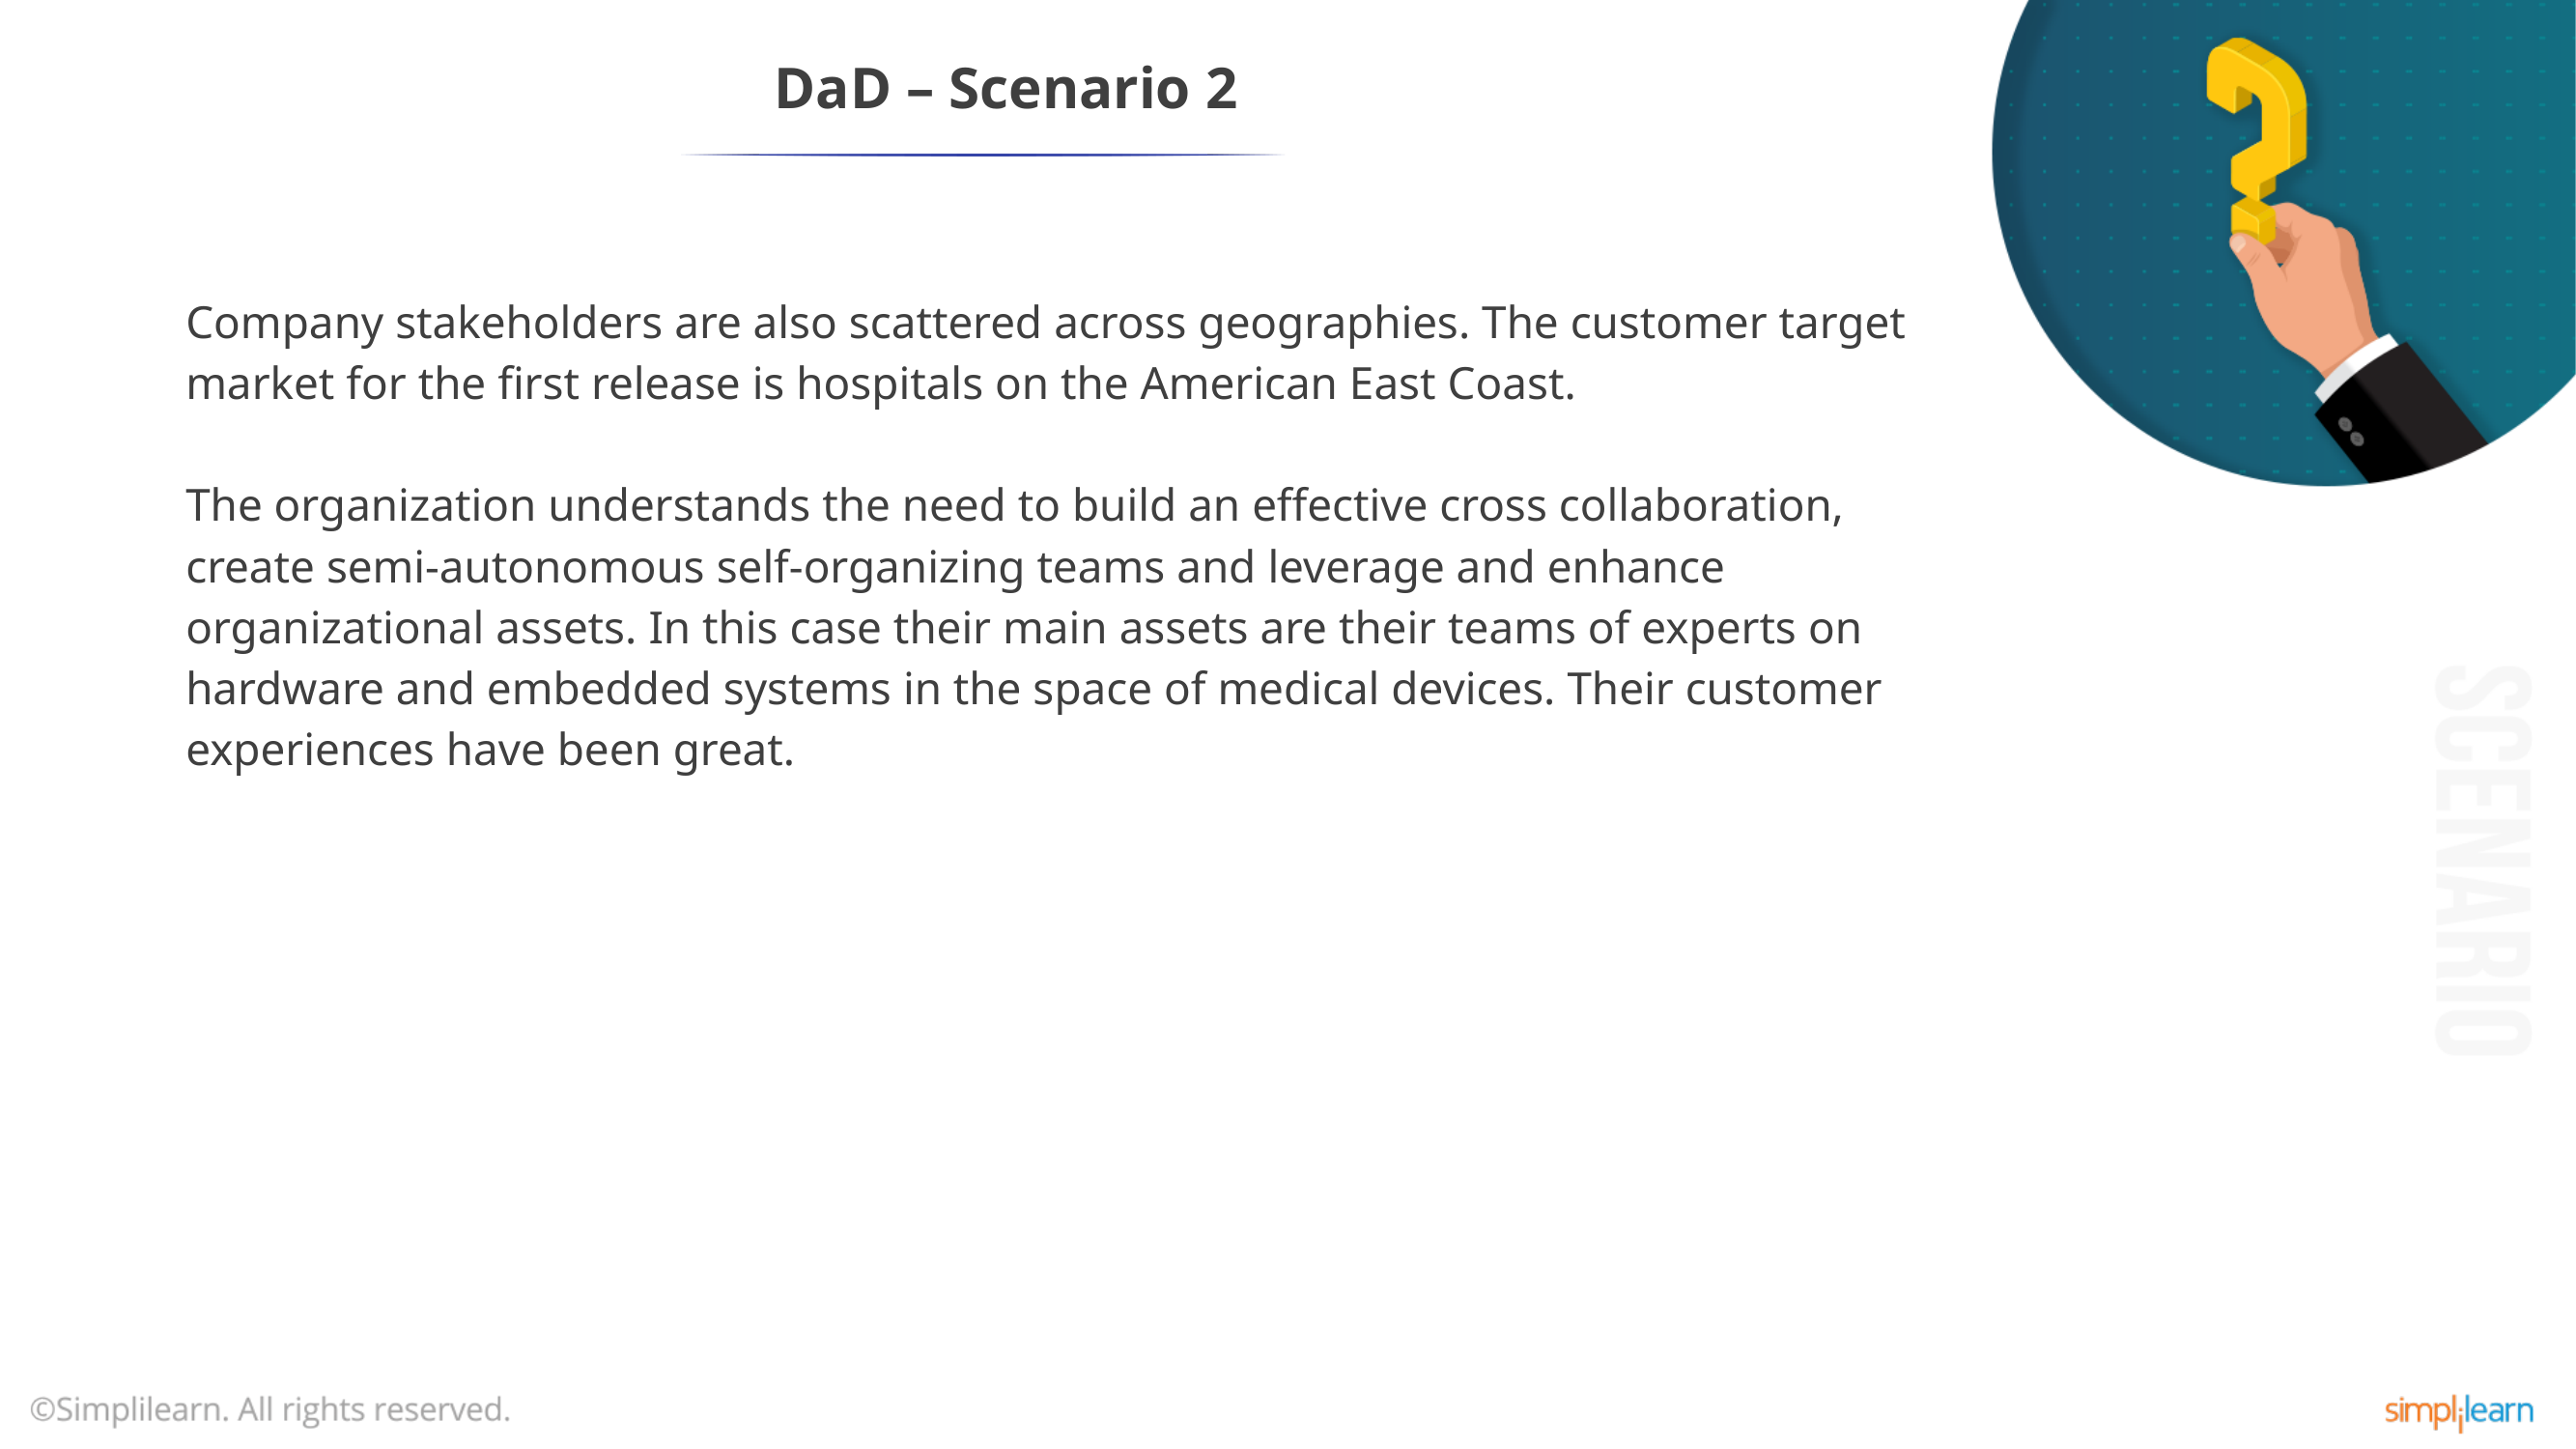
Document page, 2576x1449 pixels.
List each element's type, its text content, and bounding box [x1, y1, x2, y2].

picture [0, 0, 2576, 1449]
title DaD – Scenario 2 [9, 36, 2004, 146]
list Company stakeholders are also scattered across geographies. The customer target market for the first release is hospitals on the American East Coast. The organization understands the need to build an effective cross collaboration, create semi-autonomous self-organizing teams and leverage and enhance organizational assets. In this case their main assets are their teams of experts on hardware and embedded systems in the space of medical devices. Their customer experiences have been great. [134, 286, 1993, 1281]
